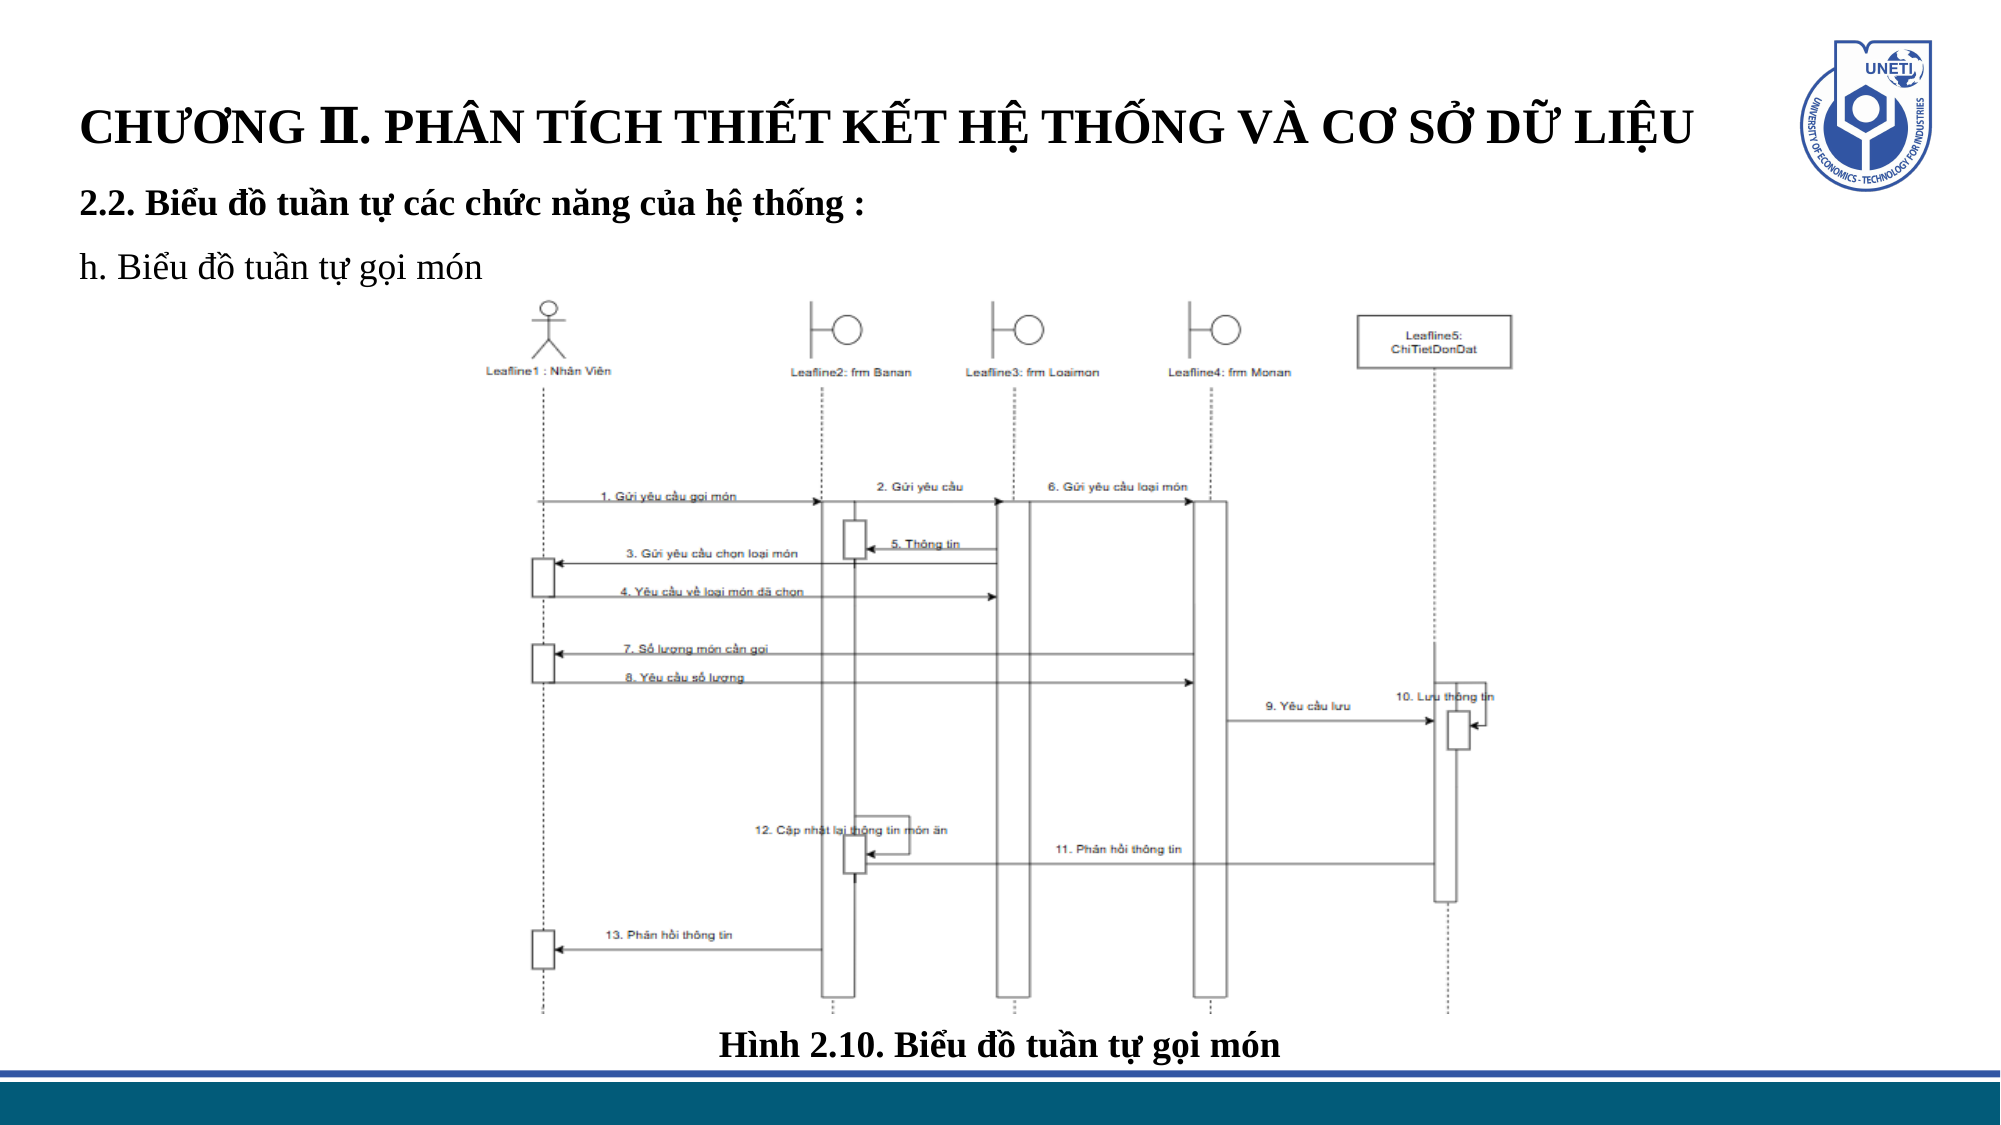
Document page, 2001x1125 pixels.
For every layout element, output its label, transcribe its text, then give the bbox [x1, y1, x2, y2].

title CHƯƠNG Ⅱ. PHÂN TÍCH THIẾT KẾT HỆ THỐNG VÀ CƠ SỞ DỮ LIỆU [64, 75, 1800, 161]
picture [467, 292, 1532, 1014]
list 2.2. Biểu đồ tuần tự các chức năng của hệ thống : h. Biểu đồ tuần tự gọi món [64, 161, 1936, 964]
text_box Hình 2.10. Biểu đồ tuần tự gọi món [487, 1014, 1513, 1080]
picture [1798, 37, 1936, 161]
